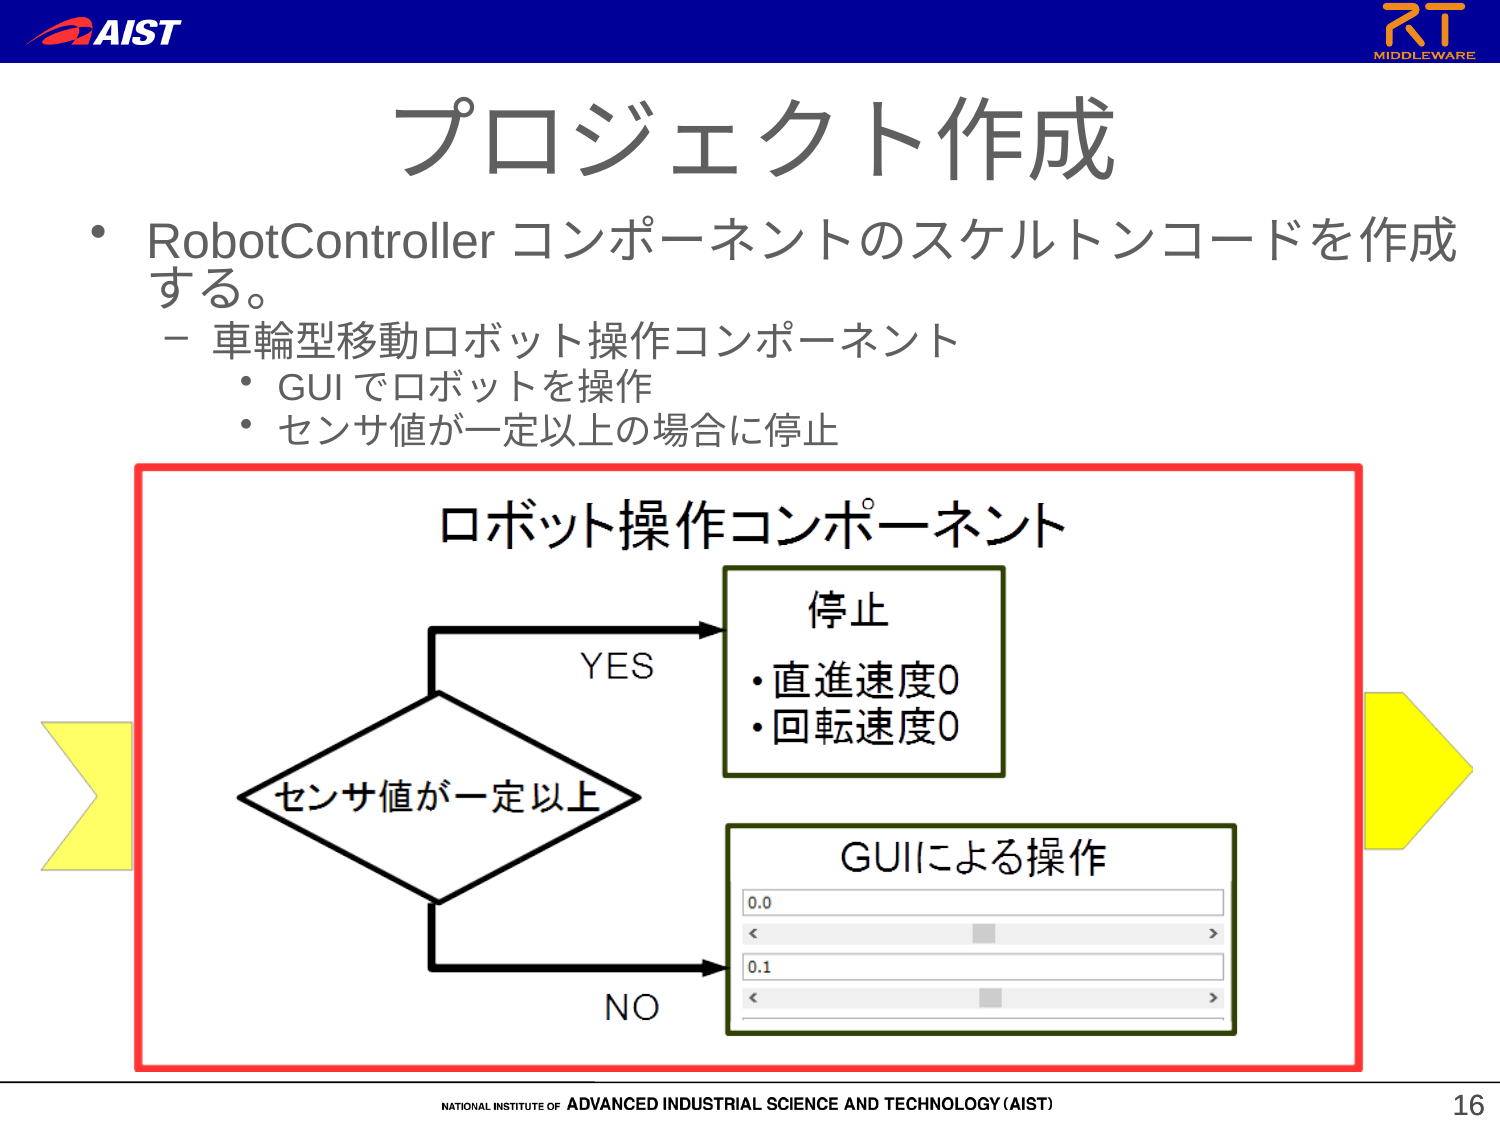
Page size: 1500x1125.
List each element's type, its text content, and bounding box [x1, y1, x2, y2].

text_box 16 [1149, 1078, 1500, 1125]
picture [0, 0, 1500, 63]
picture [442, 1097, 1052, 1110]
picture [40, 462, 1474, 1073]
title プロジェクト作成 [29, 66, 1474, 208]
text_box RobotControllerコンポーネントのスケルトンコードを作成する。 車輪型移動ロボット操作コンポーネント GUIでロボットを操作 センサ値が一定以上の場合に停止 [75, 212, 1474, 423]
